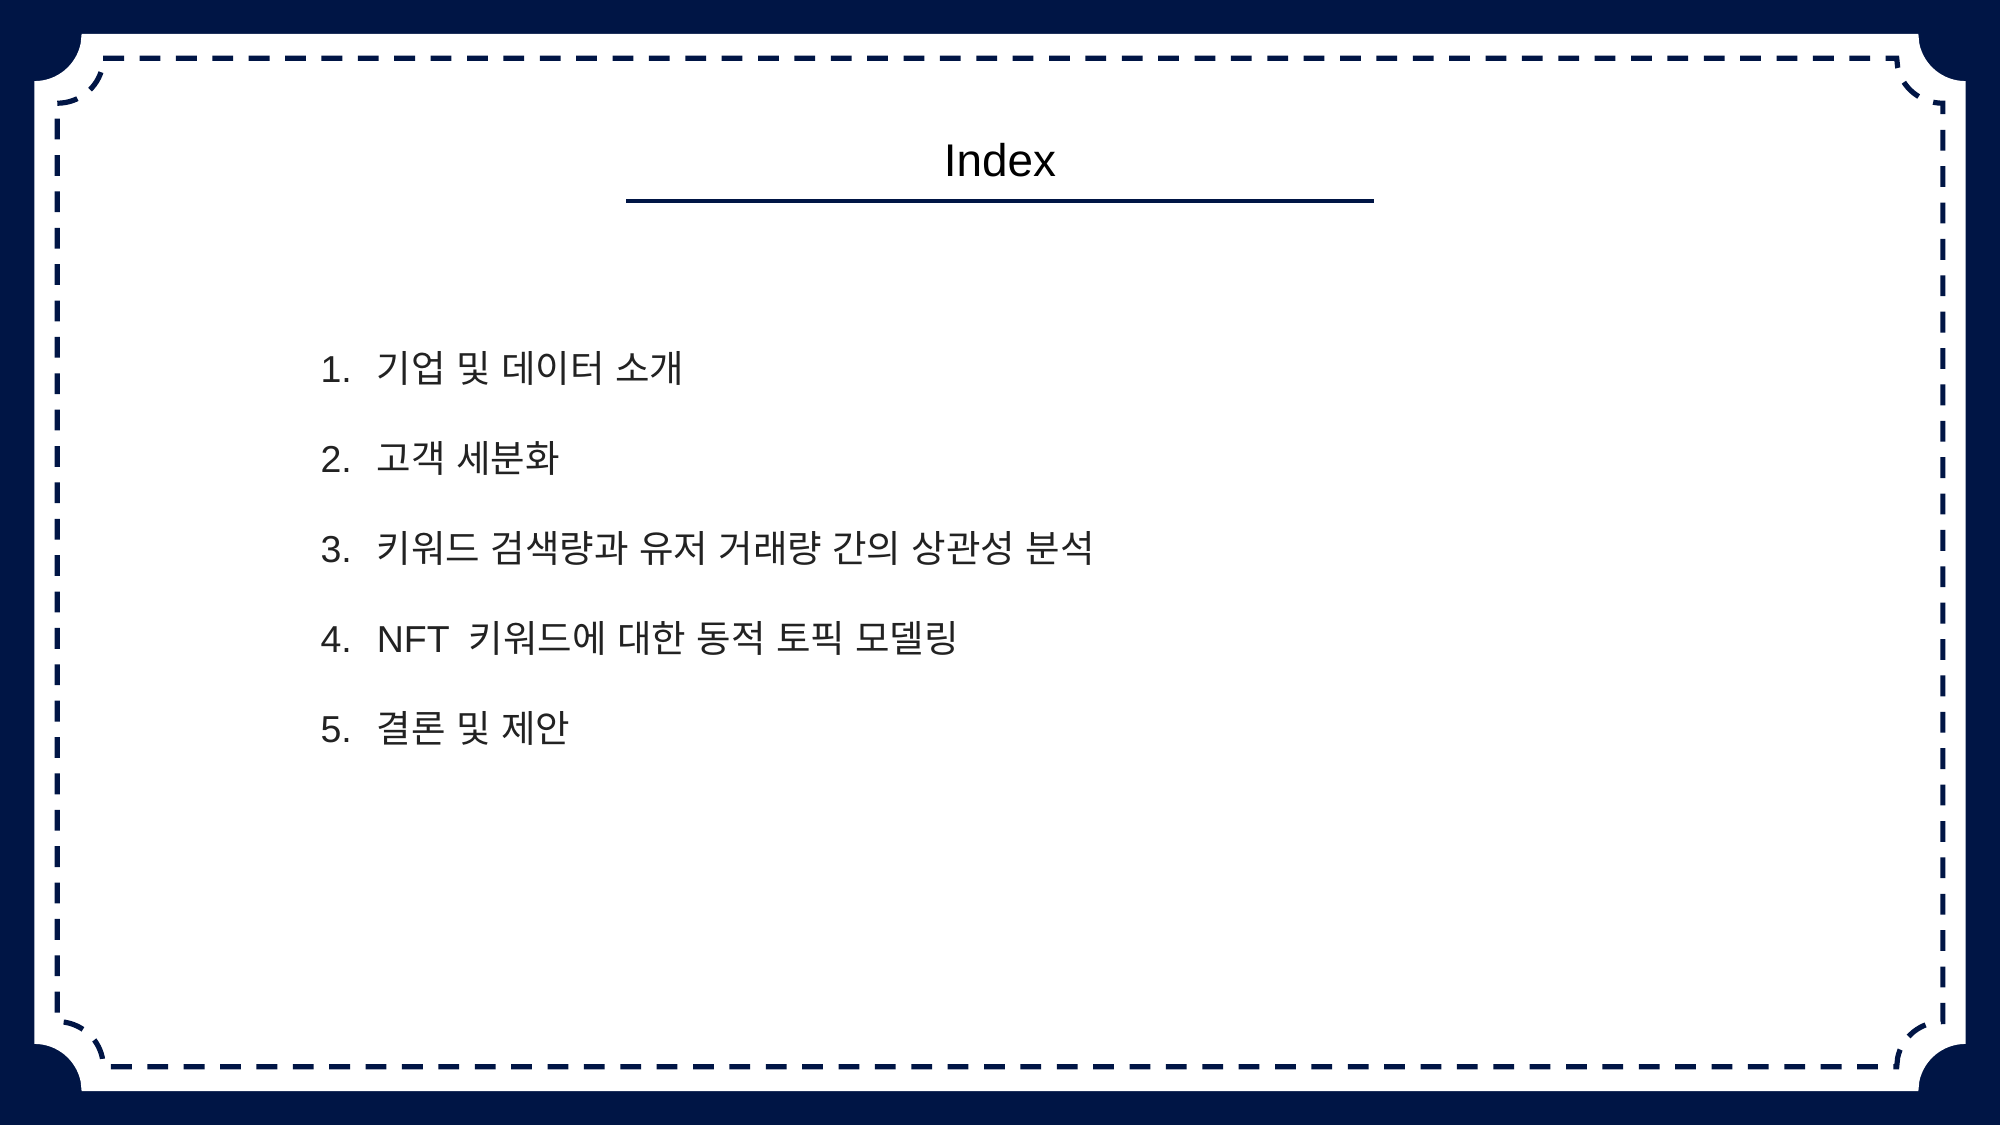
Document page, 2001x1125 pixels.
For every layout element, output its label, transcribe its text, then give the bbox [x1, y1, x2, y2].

text_box [57, 58, 1943, 1067]
text_box 기업 및 데이터 소개 고객 세분화 키워드 검색량과 유저 거래량 간의 상관성 분석 NFT 키워드에 대한 동적 토픽 모델링 결론 및 제안 [305, 292, 1809, 938]
text_box [34, 33, 1966, 1092]
text_box Index [670, 123, 1330, 194]
